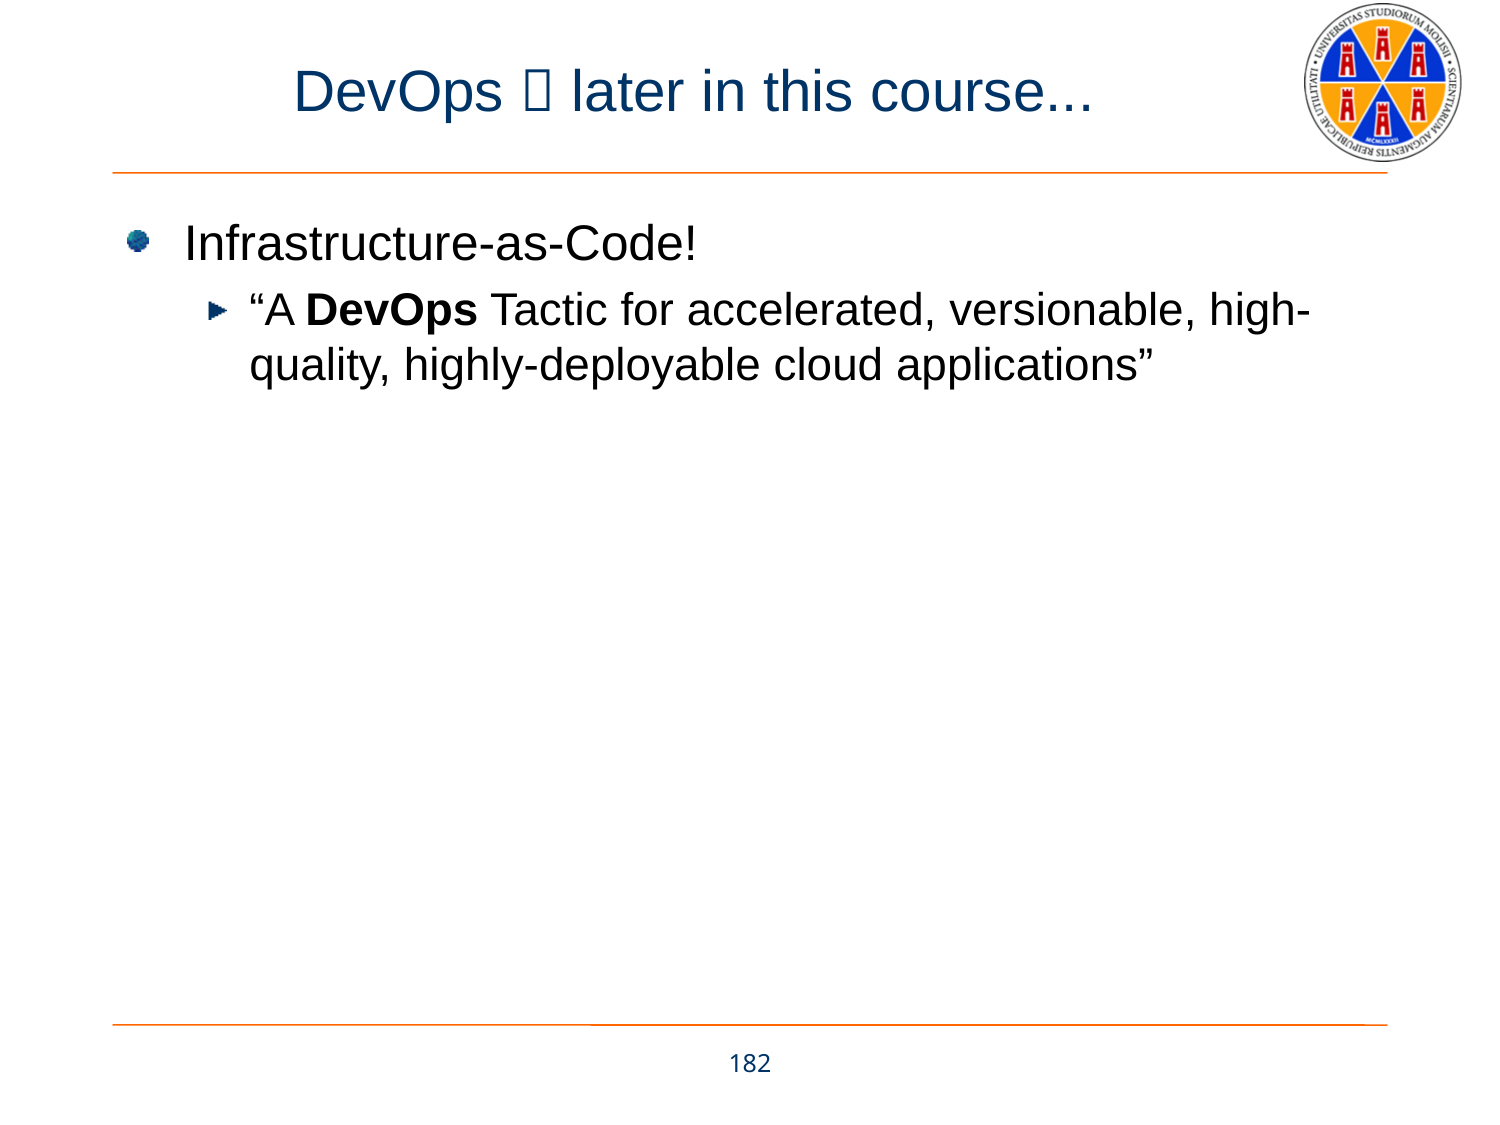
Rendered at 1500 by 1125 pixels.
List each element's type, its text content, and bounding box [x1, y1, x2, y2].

picture [1269, 0, 1500, 166]
picture [202, 295, 227, 320]
picture [127, 230, 149, 252]
title DevOps  later in this course... [278, 18, 1211, 157]
list Infrastructure-as-Code! “A DevOps Tactic for accelerated, versionable, high-quality, highly-deployable cloud applications” [112, 203, 1388, 988]
slide_number 182 [670, 1039, 830, 1078]
